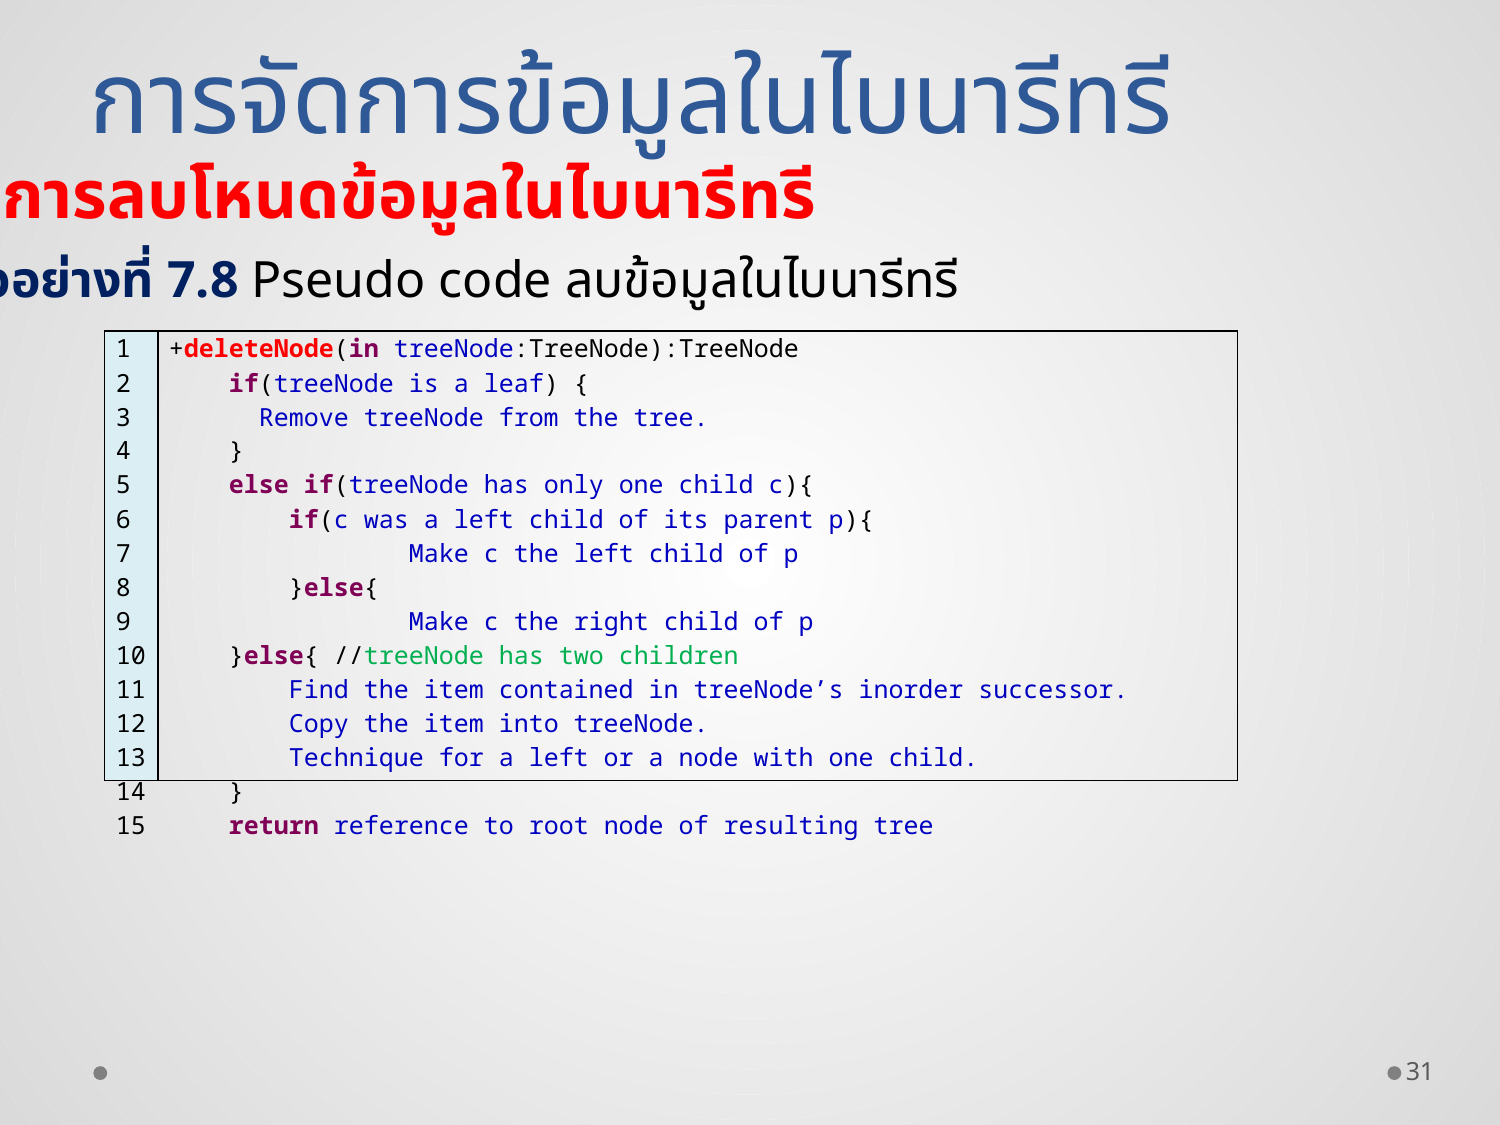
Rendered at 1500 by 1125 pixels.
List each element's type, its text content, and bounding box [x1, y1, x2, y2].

text_box การลบโหนดข้อมูลในไบนารีทรี [0, 144, 831, 240]
text_box ตัวอย่างที่ 7.8 Pseudo code ลบข้อมูลในไบนารีทรี [0, 240, 975, 316]
table_header +deleteNode(in treeNode:TreeNode):TreeNode if(treeNode is a leaf) { Remove treeNode from the tree. } else if(treeNode has only one child c){ if(c was a left child of its parent p){ Make c the left child of p }else{ Make c the right child of p }else{ //treeNode has two children Find the item contained in treeNode’s inorder successor. Copy the item into treeNode. Technique for a left or a node with one child. } return reference to root node of resulting tree [159, 332, 1237, 780]
slide_number 31 [1401, 1042, 1494, 1103]
table_header 1 2 3 4 5 6 7 8 9 10 11 12 13 14 15 [105, 332, 157, 780]
text_box การจัดการข้อมูลในไบนารีทรี [74, 24, 1425, 175]
